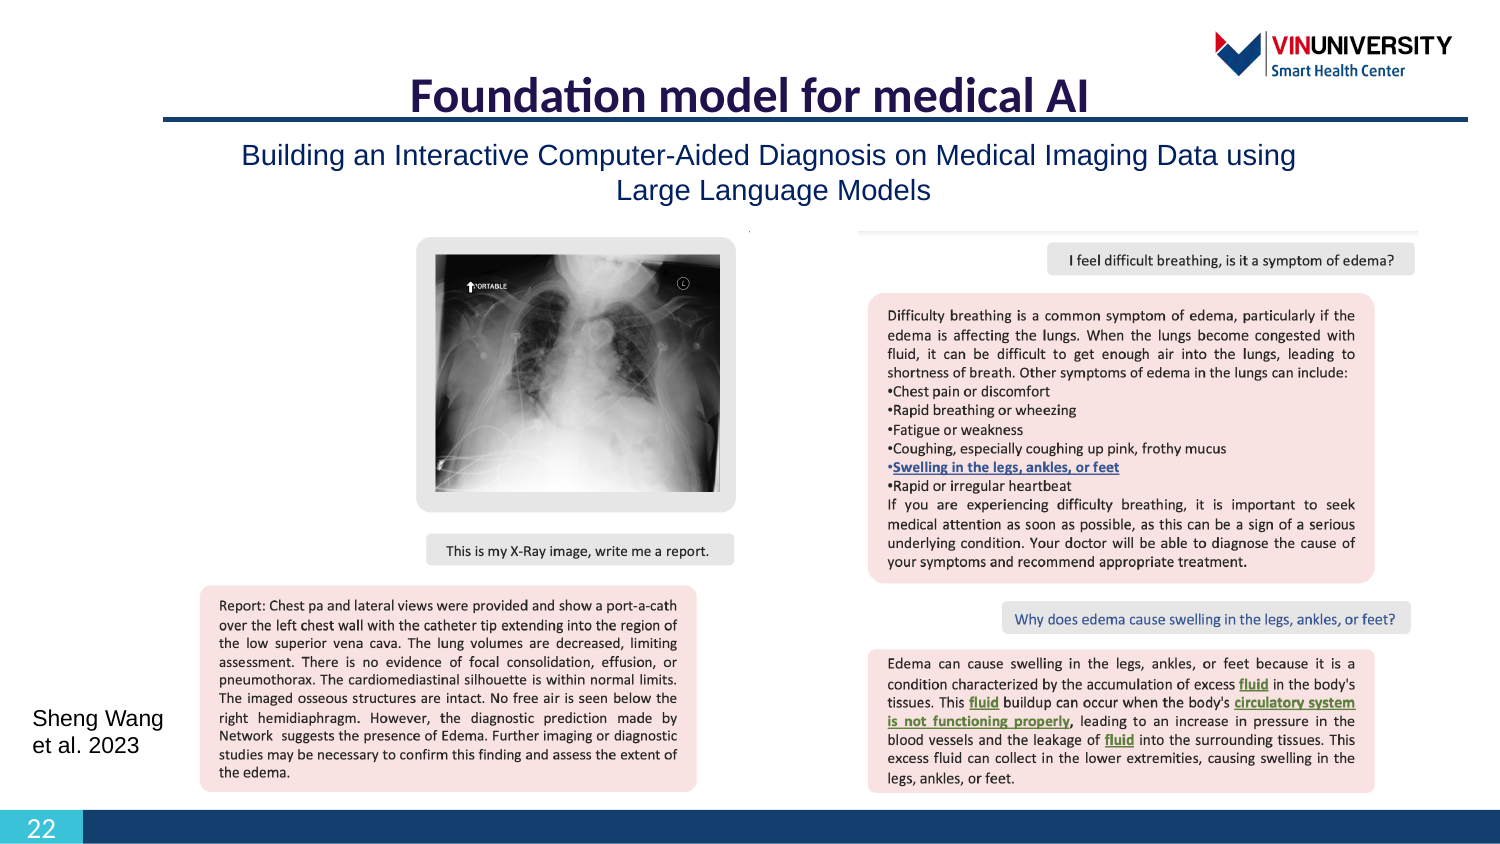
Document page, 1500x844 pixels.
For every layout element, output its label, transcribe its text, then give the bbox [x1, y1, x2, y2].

title Foundation model for medical AI [51, 38, 1175, 94]
text_box Building an Interactive Computer-Aided Diagnosis on Medical Imaging Data using Large Language Models [121, 129, 1427, 214]
picture [190, 231, 751, 800]
text_box [83, 809, 1500, 844]
text_box Sheng Wang et al. 2023 [17, 695, 185, 766]
picture [1180, 17, 1489, 94]
picture [858, 231, 1418, 794]
text_box 22 [0, 809, 83, 844]
